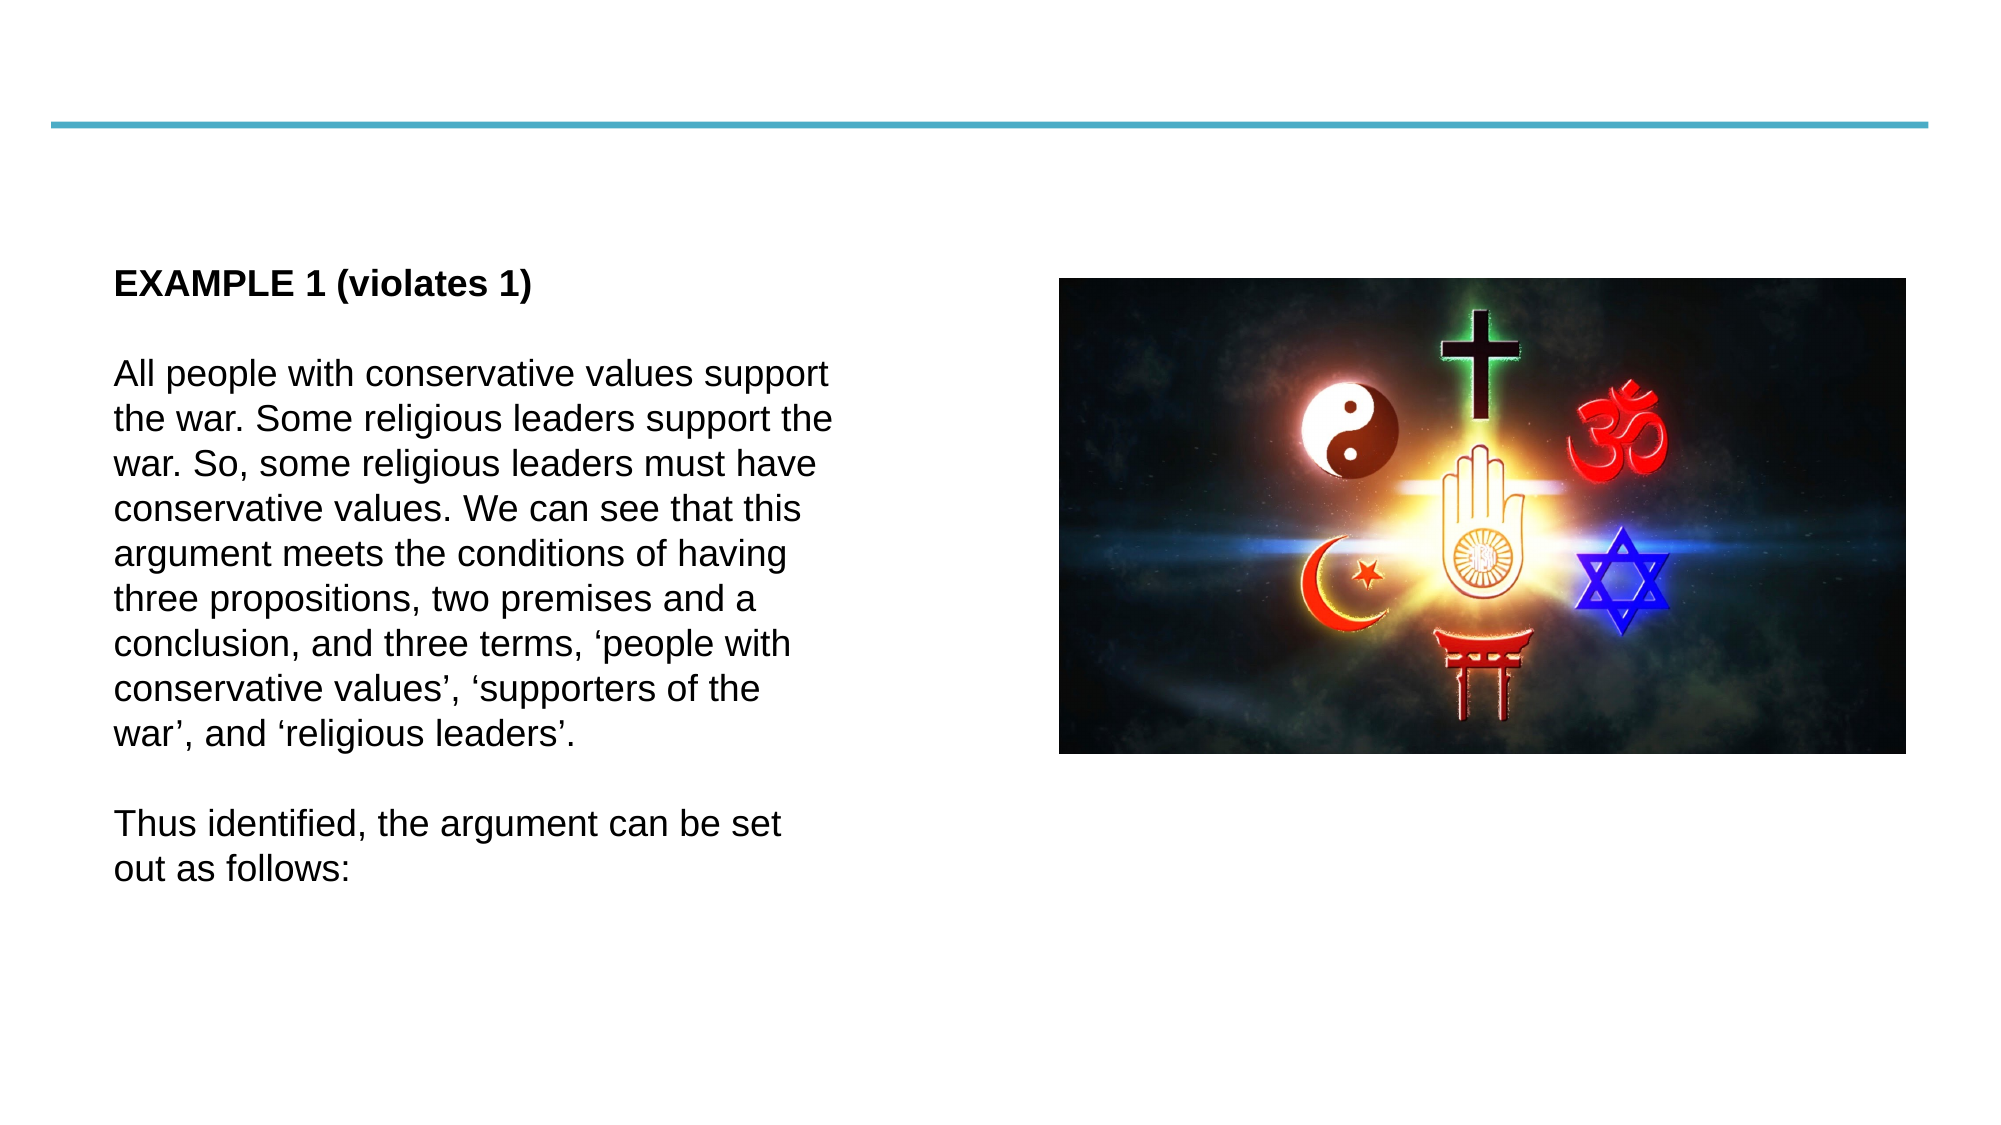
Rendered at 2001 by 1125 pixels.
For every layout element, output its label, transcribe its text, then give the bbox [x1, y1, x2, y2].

picture [1058, 277, 1906, 754]
text_box [49, 119, 1930, 130]
text_box EXAMPLE 1 (violates 1) All people with conservative values support the war. Some religious leaders support the war. So, some religious leaders must have conservative values. We can see that this argument meets the conditions of having three propositions, two premises and a conclusion, and three terms, ‘people with conservative values’, ‘supporters of the war’, and ‘religious leaders’. Thus identified, the argument can be set out as follows: [98, 251, 850, 897]
